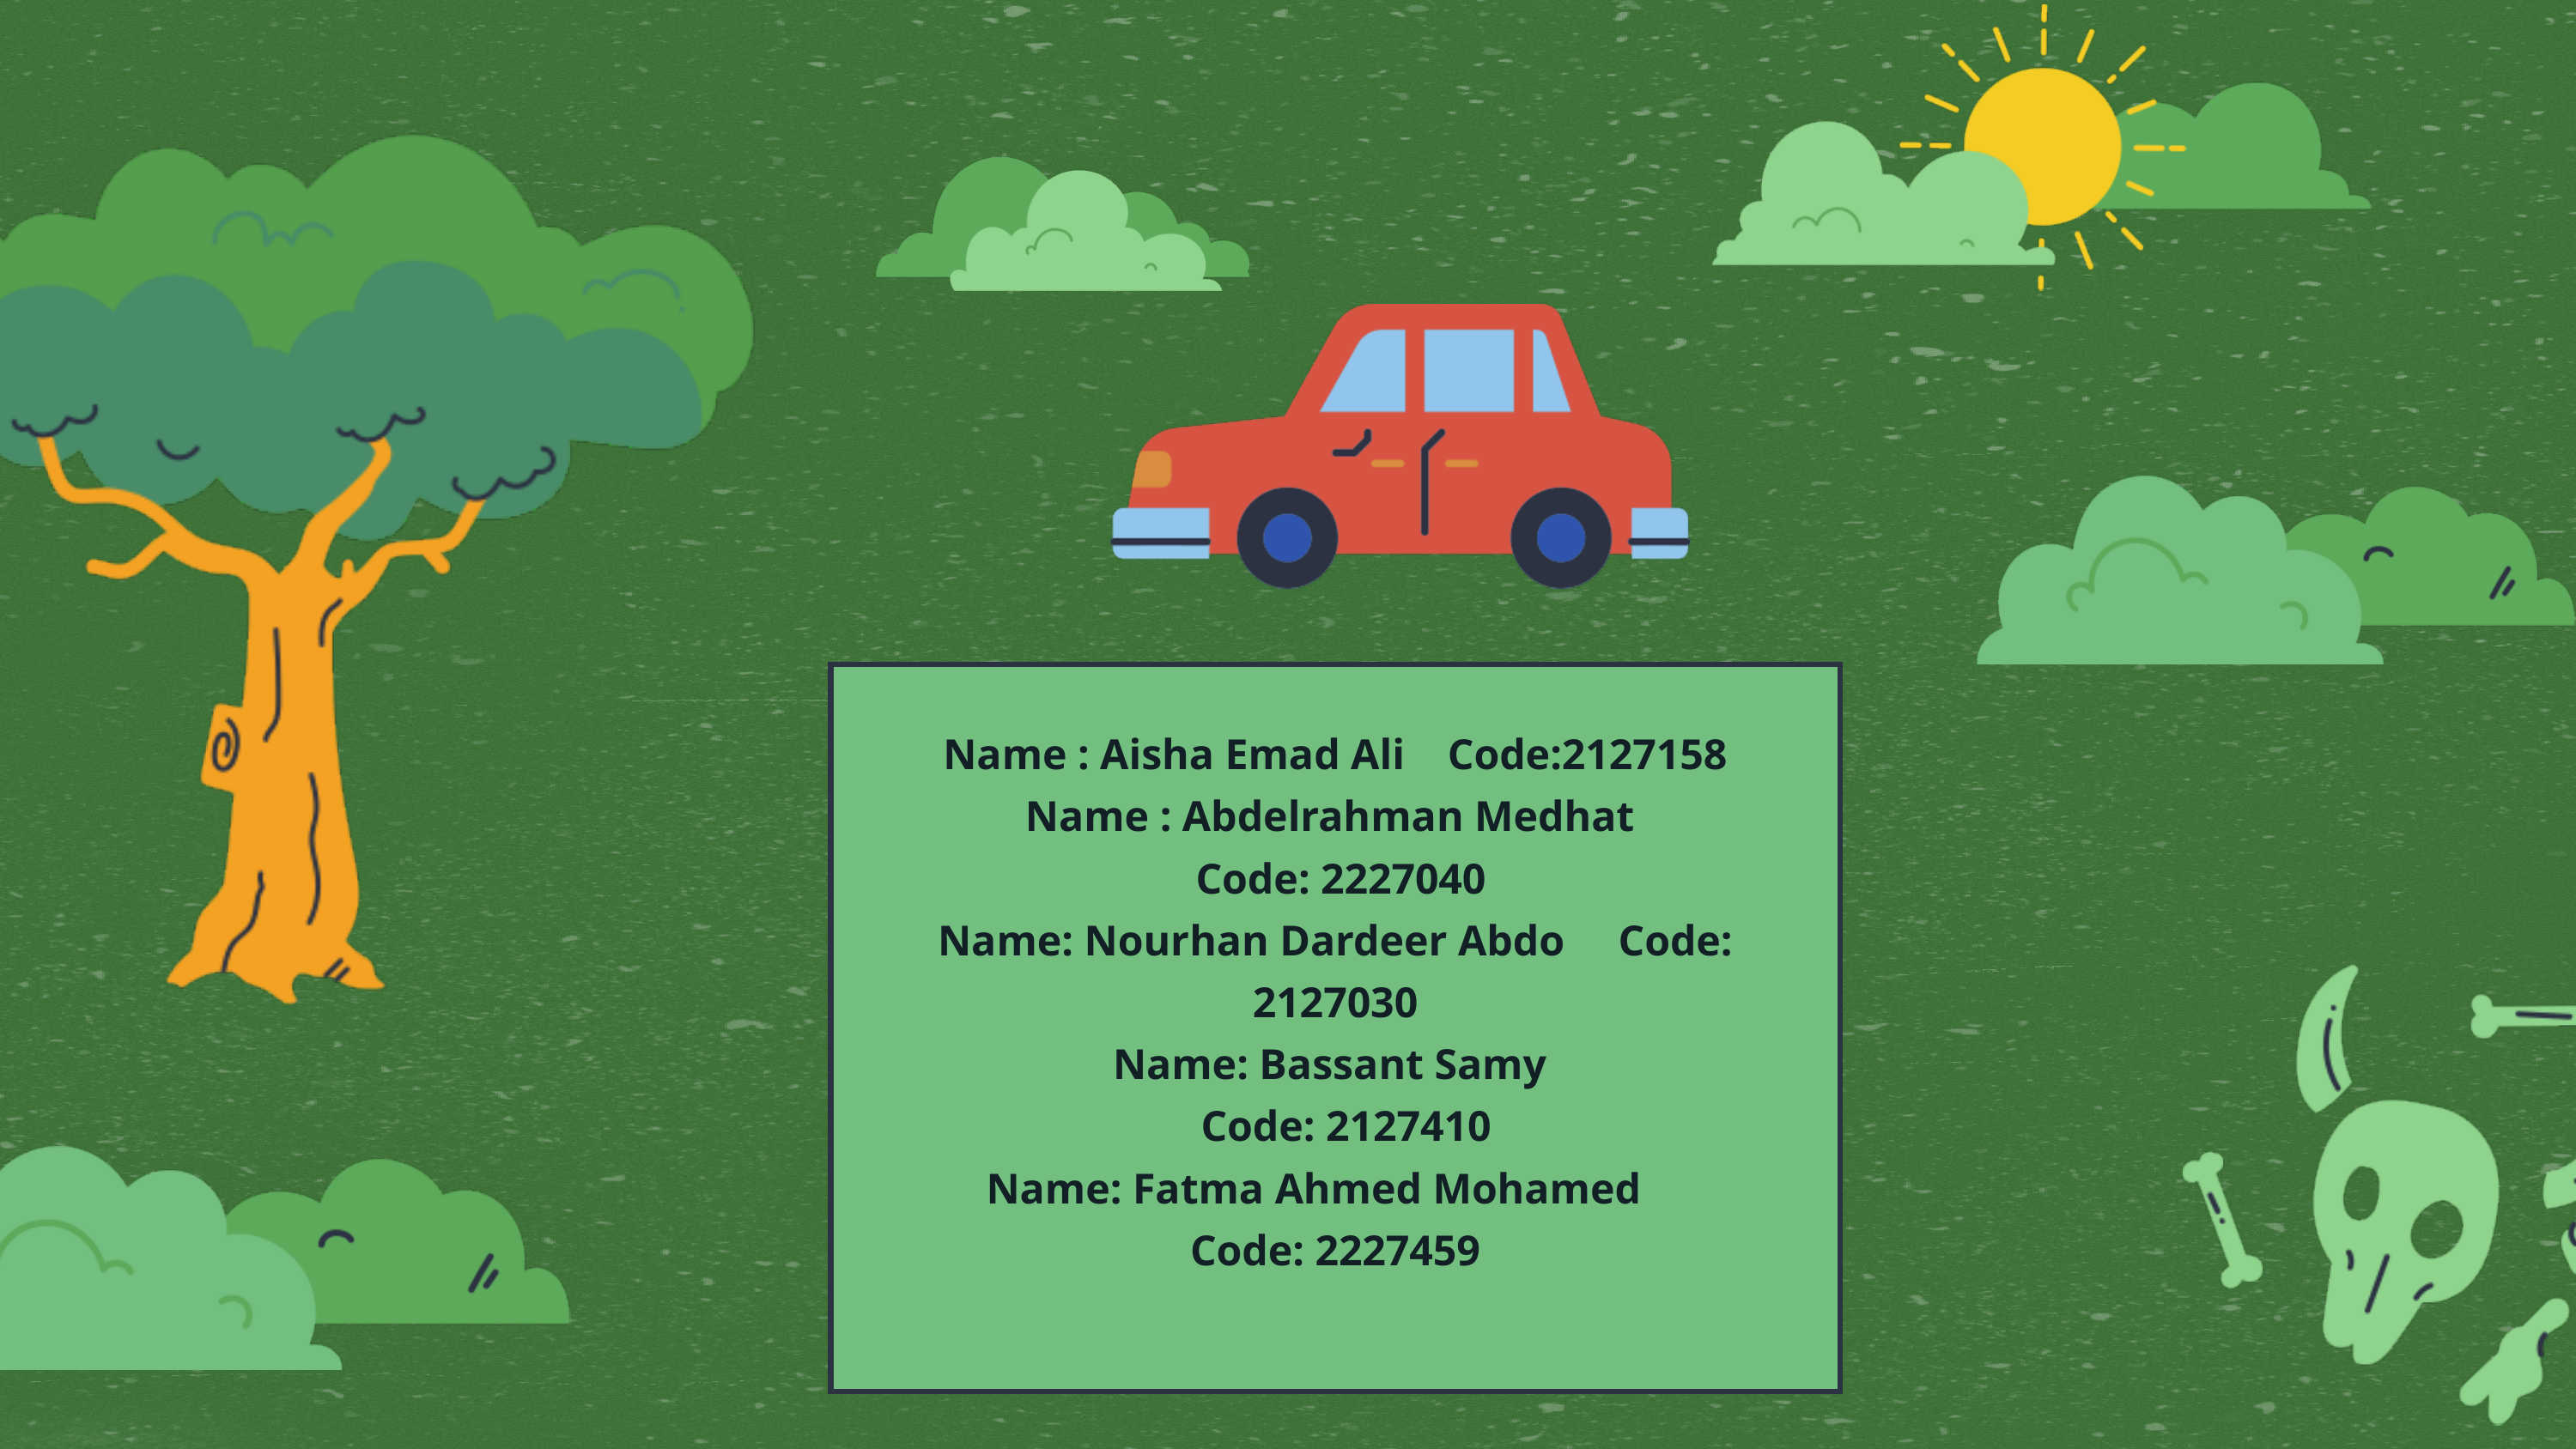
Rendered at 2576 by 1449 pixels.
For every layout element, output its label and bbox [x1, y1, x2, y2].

text_box [0, 0, 2576, 1449]
text_box [0, 1146, 571, 1370]
text_box [1977, 476, 2576, 664]
text_box [1712, 4, 2372, 292]
text_box [1109, 304, 1692, 590]
text_box [830, 664, 1841, 1392]
text_box [2182, 964, 2576, 1426]
text_box [875, 149, 1250, 292]
text_box [0, 132, 757, 1009]
